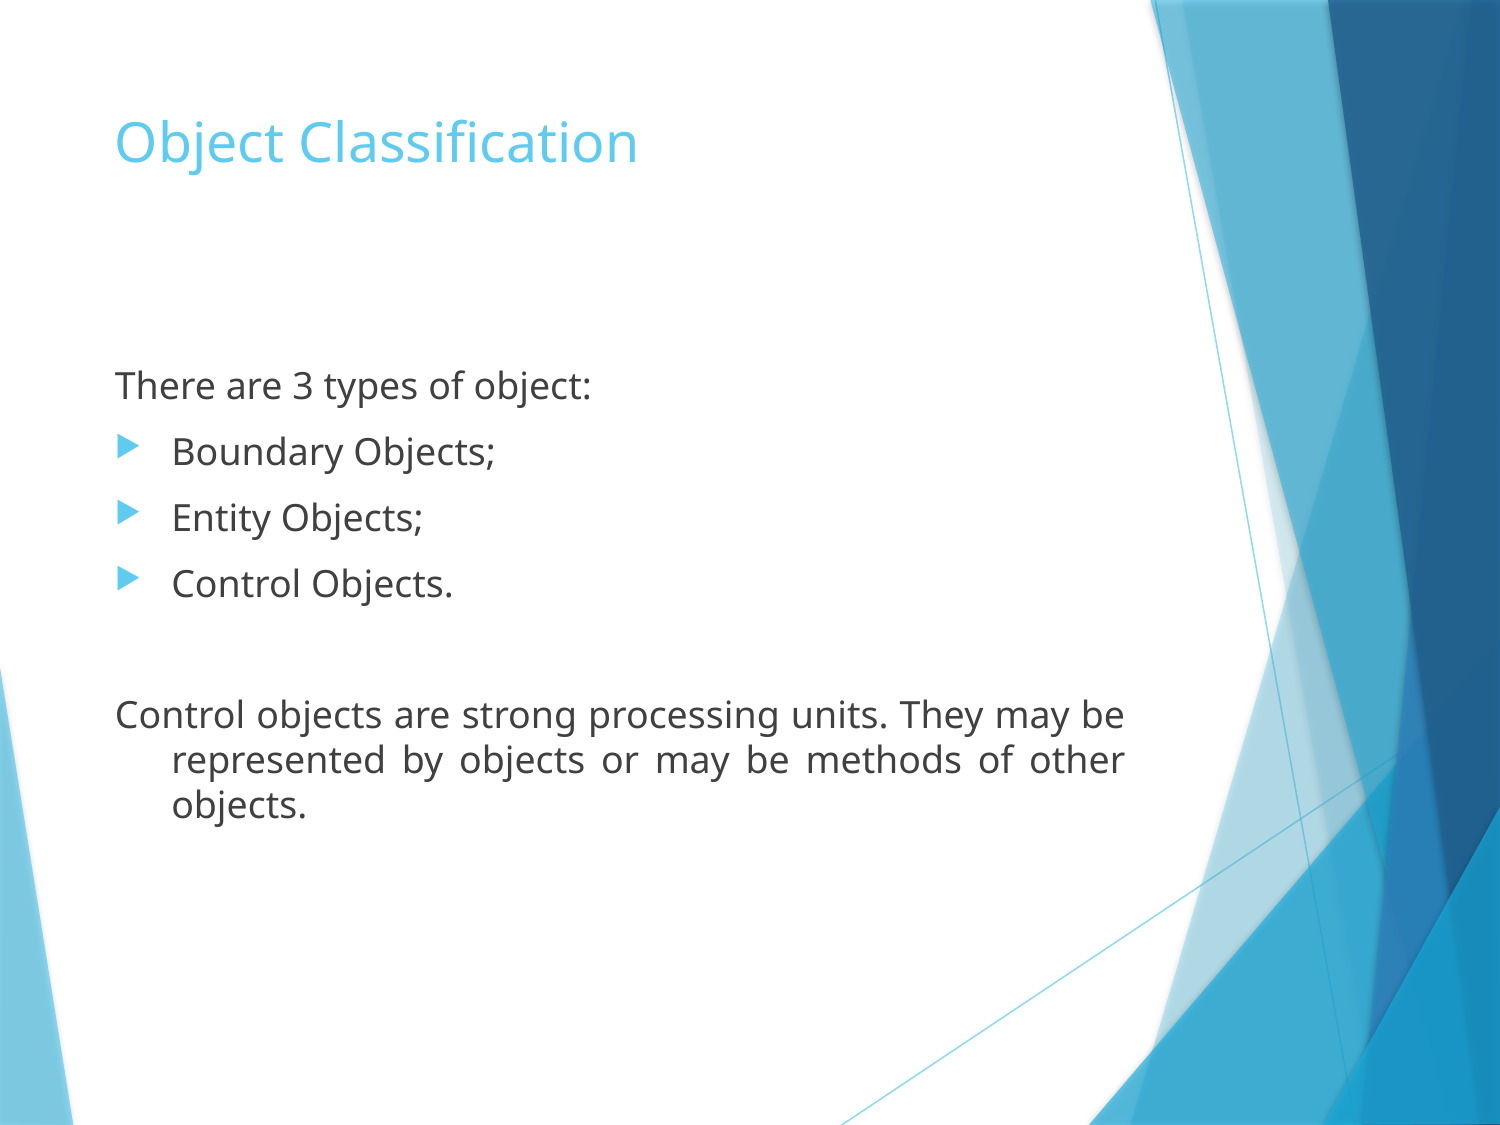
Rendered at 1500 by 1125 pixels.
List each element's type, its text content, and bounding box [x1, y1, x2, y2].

list There are 3 types of object: Boundary Objects; Entity Objects; Control Objects. Control objects are strong processing units. They may be represented by objects or may be methods of other objects. [99, 354, 1142, 992]
title Object Classification [99, 99, 1142, 317]
